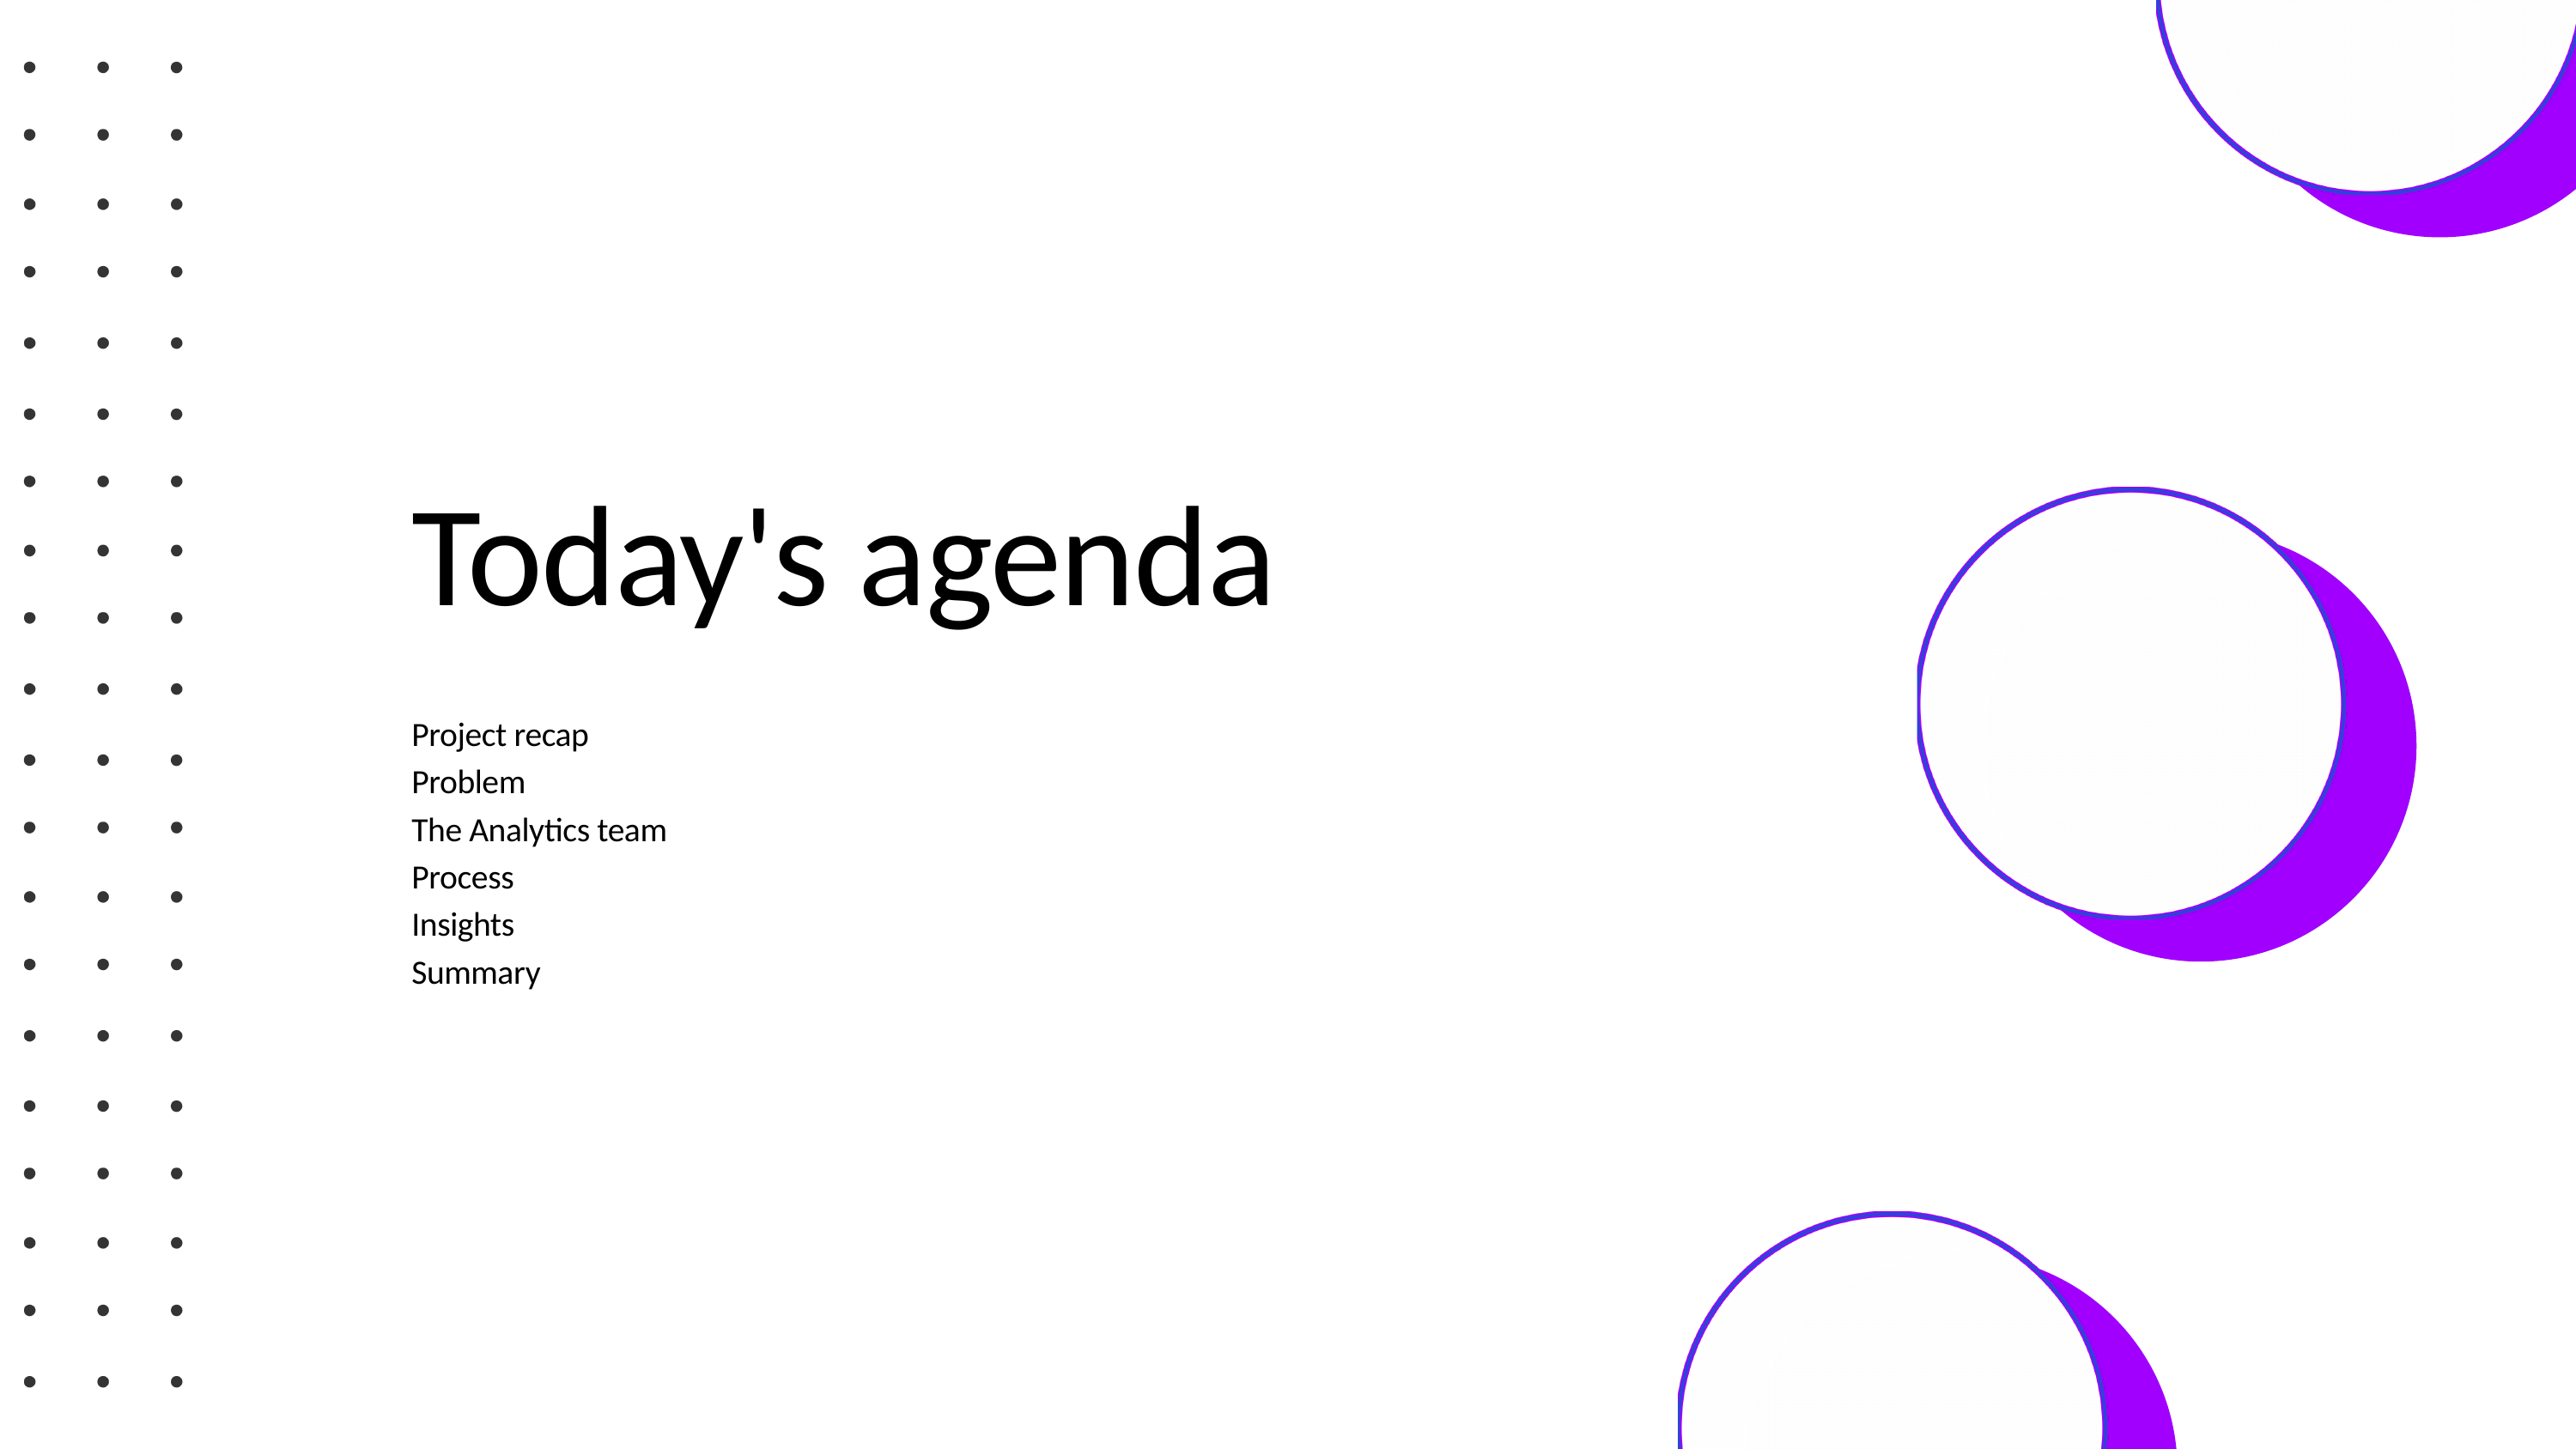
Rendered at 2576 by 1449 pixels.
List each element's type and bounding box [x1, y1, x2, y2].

text_box [0, 57, 187, 1392]
text_box [1917, 487, 2417, 962]
text_box [2155, 0, 2576, 238]
text_box [411, 462, 1634, 993]
text_box [1677, 1210, 2178, 1449]
